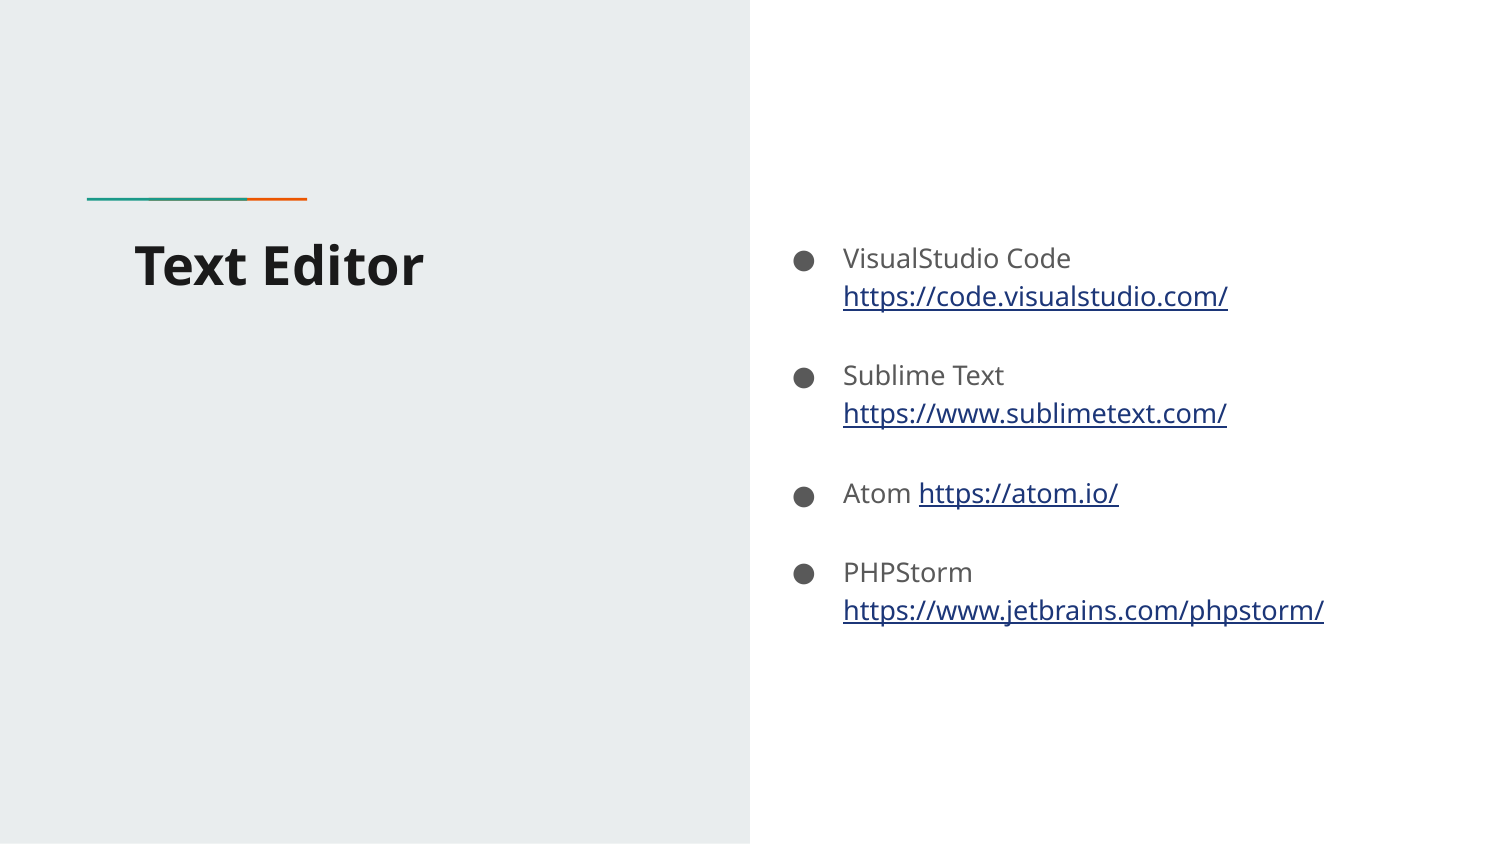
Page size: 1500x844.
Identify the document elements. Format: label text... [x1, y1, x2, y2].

list VisualStudio Code https://code.visualstudio.com/ Sublime Text https://www.sublimetext.com/ Atom https://atom.io/ PHPStorm https://www.jetbrains.com/phpstorm/ [753, 221, 1403, 719]
title Text Editor [119, 216, 662, 494]
